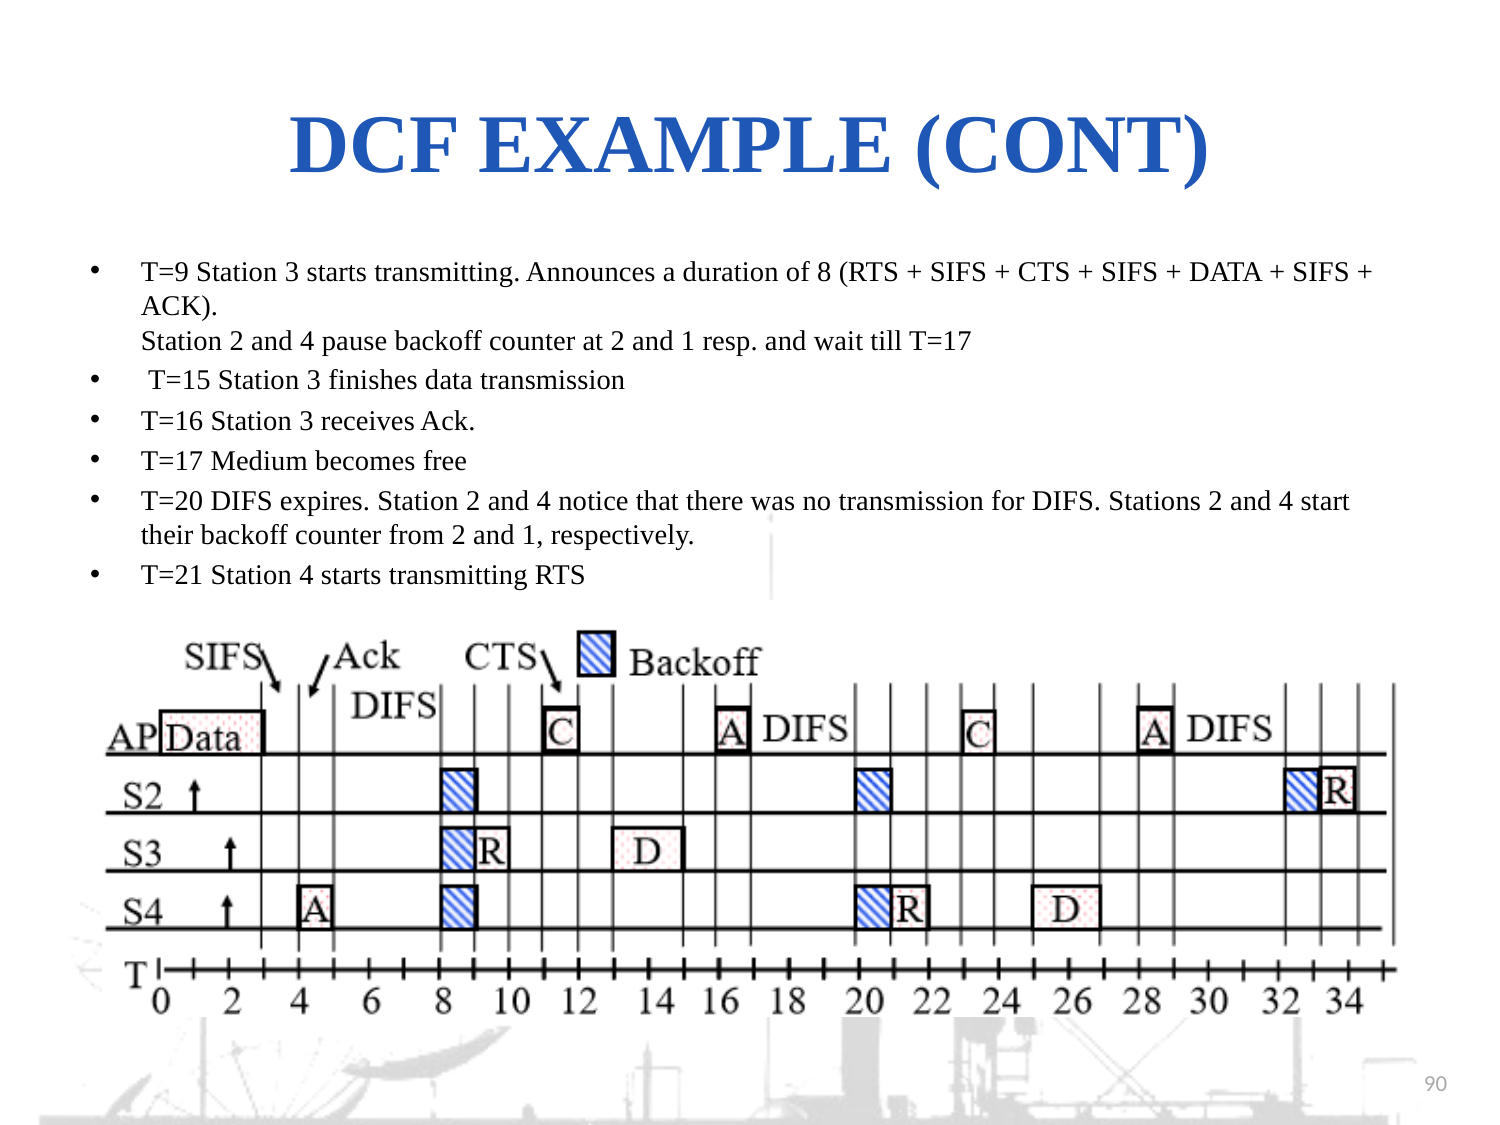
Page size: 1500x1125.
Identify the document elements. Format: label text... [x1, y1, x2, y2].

picture [101, 599, 1399, 1017]
title DCF Example (Cont) [75, 45, 1425, 233]
slide_number 90 [1112, 1052, 1463, 1113]
list T=9 Station 3 starts transmitting. Announces a duration of 8 (RTS + SIFS + CTS + SIFS + DATA + SIFS + ACK). Station 2 and 4 pause backoff counter at 2 and 1 resp. and wait till T=17 T=15 Station 3 finishes data transmission T=16 Station 3 receives Ack. T=17 Medium becomes free T=20 DIFS expires. Station 2 and 4 notice that there was no transmission for DIFS. Stations 2 and 4 start their backoff counter from 2 and 1, respectively. T=21 Station 4 starts transmitting RTS [75, 245, 1425, 600]
